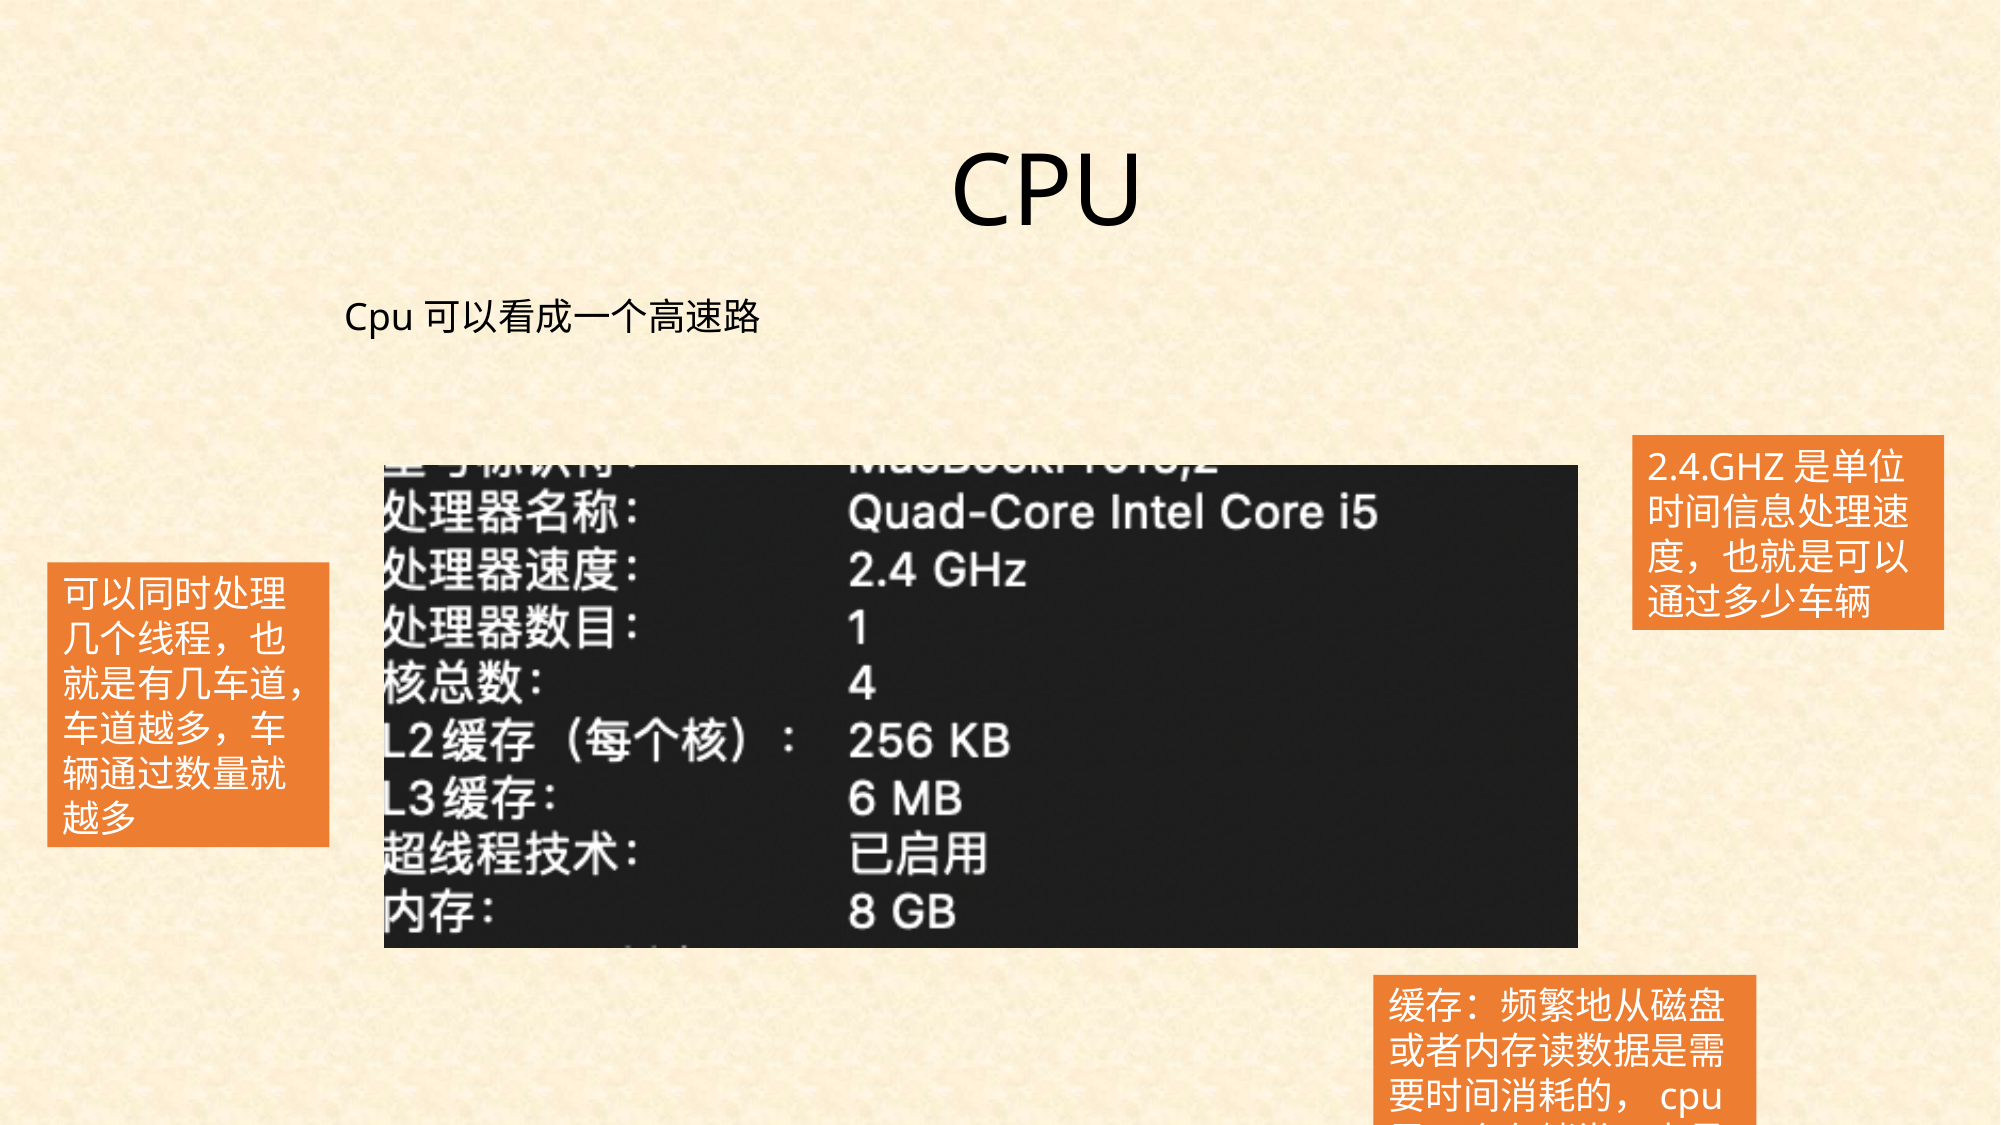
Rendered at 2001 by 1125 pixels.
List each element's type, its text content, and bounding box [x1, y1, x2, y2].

text_box 可以同时处理几个线程，也就是有几车道，车道越多，车辆通过数量就越多 [47, 562, 330, 848]
text_box 缓存：频繁地从磁盘或者内存读数据是需要时间消耗的，cpu里面会存储常用少量数据 [1373, 974, 1757, 1125]
text_box 2.4.GHZ是单位时间信息处理速度，也就是可以通过多少车辆 [1632, 435, 1945, 630]
picture [0, 0, 2001, 1125]
text_box Cpu可以看成一个高速路 [329, 285, 1374, 345]
text_box CPU [413, 118, 1683, 253]
